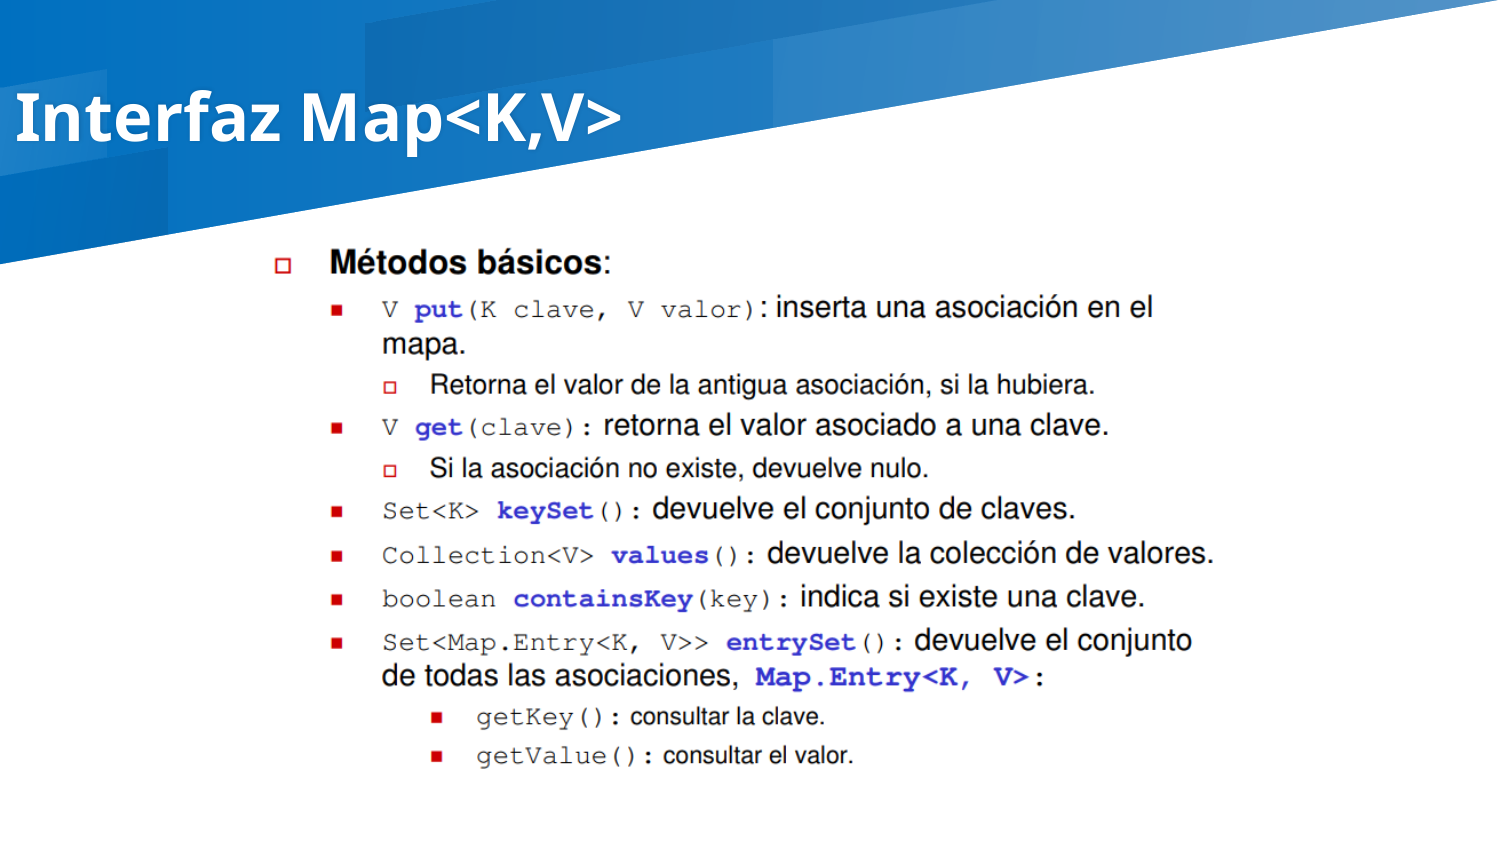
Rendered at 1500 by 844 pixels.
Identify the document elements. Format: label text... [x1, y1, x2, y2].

picture [253, 228, 1247, 801]
title Interfaz Map<K,V> [0, 0, 900, 230]
